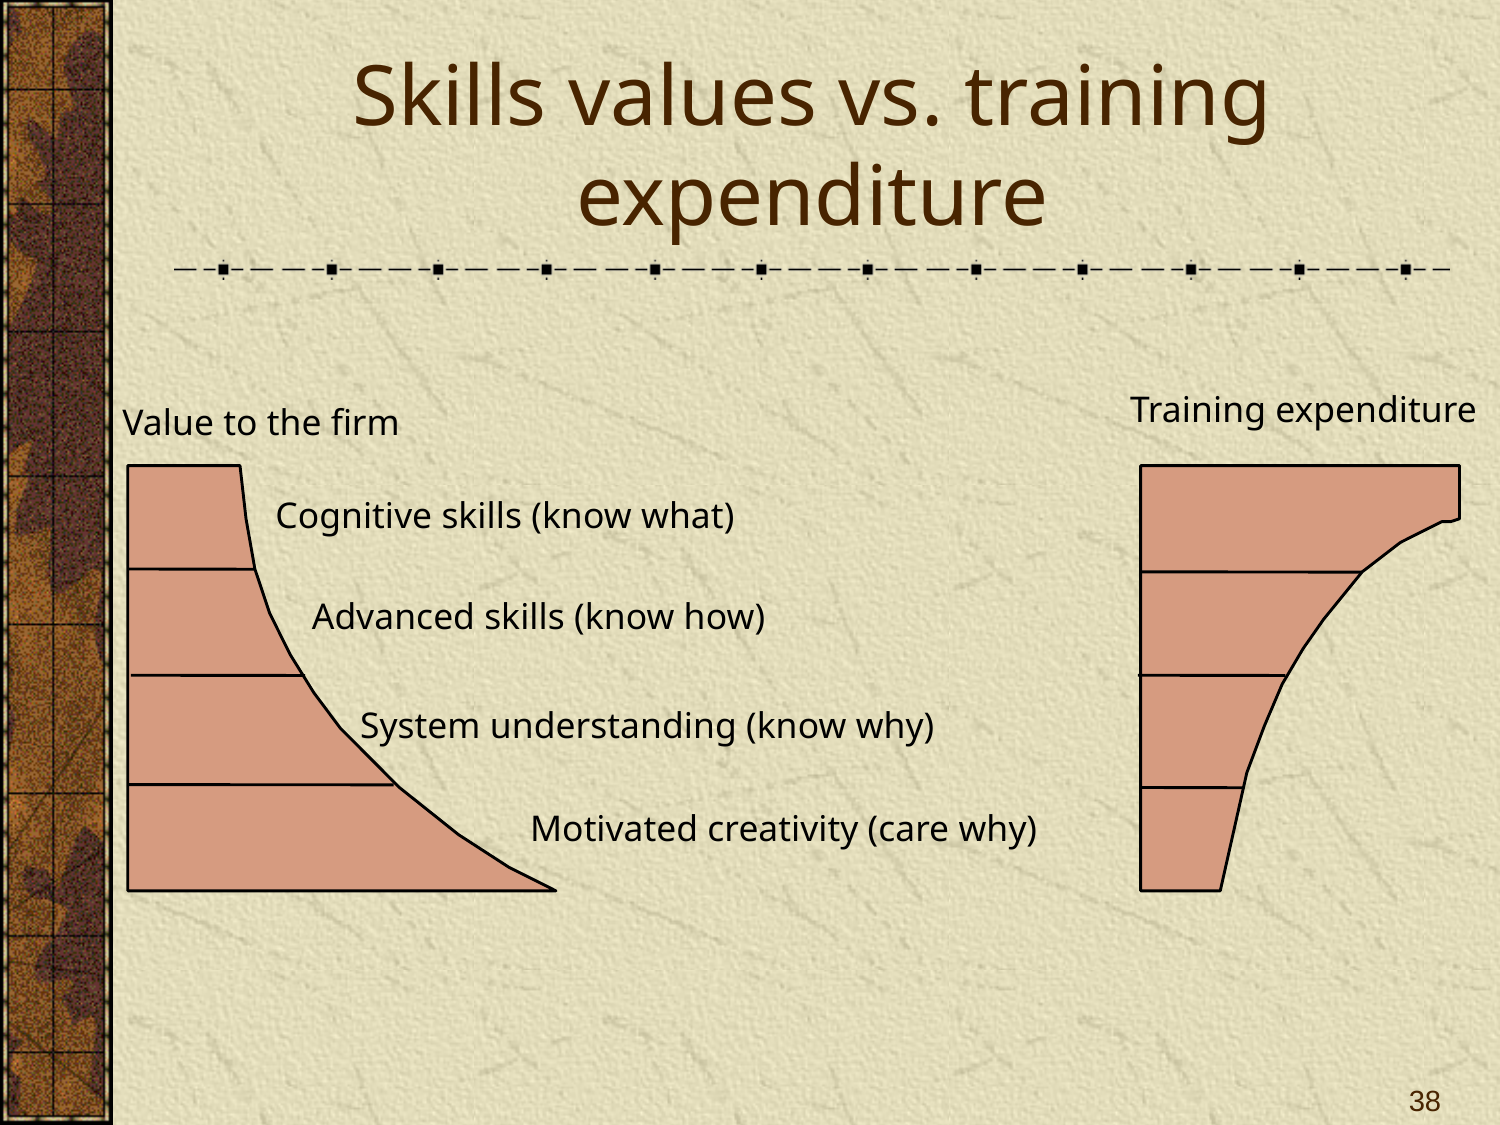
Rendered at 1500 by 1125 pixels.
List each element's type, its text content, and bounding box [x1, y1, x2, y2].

text_box Advanced skills (know how) [311, 593, 766, 637]
text_box Training expenditure [1129, 387, 1477, 430]
slide_number 38 [1349, 1049, 1500, 1125]
title Skills values vs. training expenditure [174, 62, 1451, 251]
text_box [127, 465, 556, 891]
text_box Cognitive skills (know what) [275, 493, 735, 536]
text_box [1140, 465, 1460, 787]
picture [0, 0, 1500, 1125]
text_box Value to the firm [122, 399, 401, 443]
text_box [1140, 788, 1244, 891]
text_box System understanding (know why) [360, 703, 935, 746]
text_box Motivated creativity (care why) [530, 806, 1038, 849]
